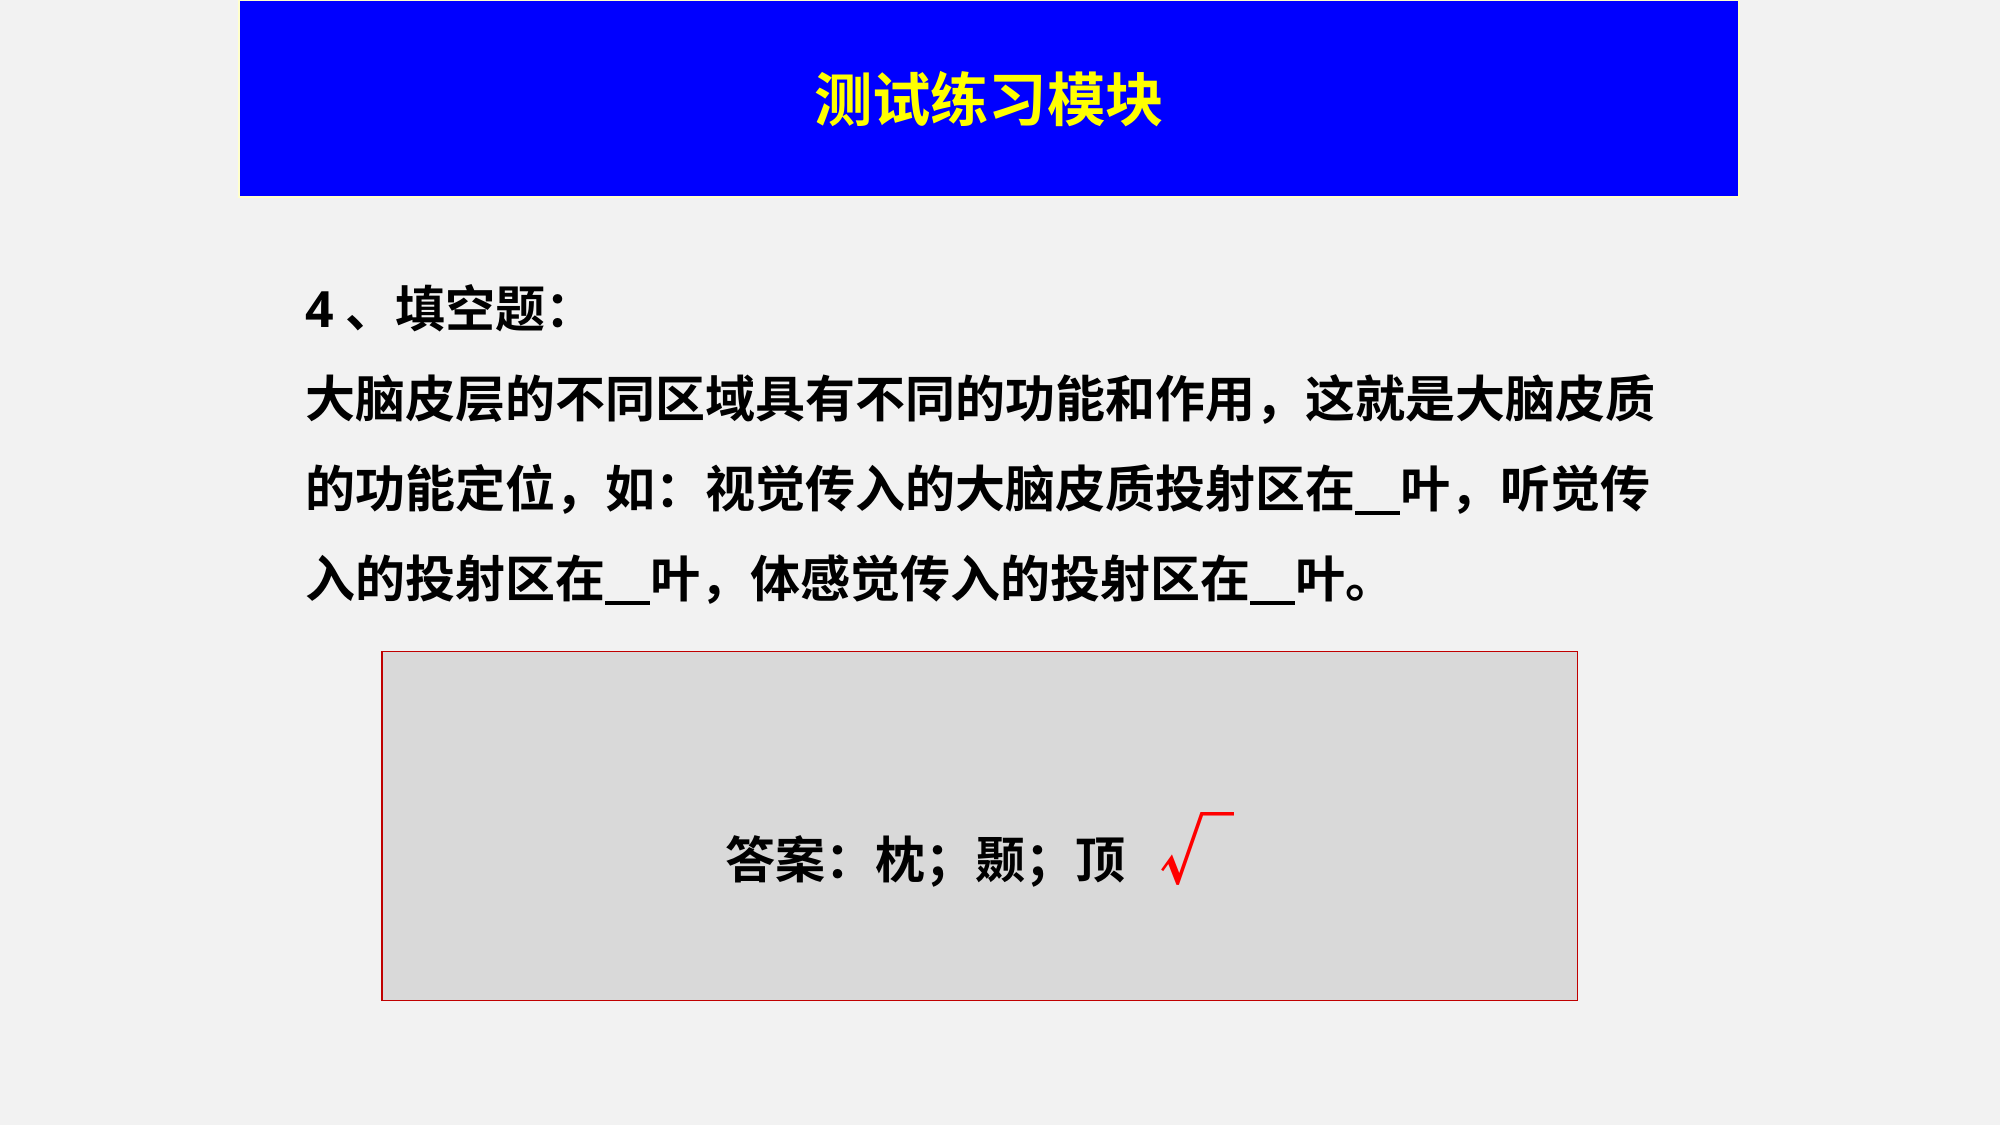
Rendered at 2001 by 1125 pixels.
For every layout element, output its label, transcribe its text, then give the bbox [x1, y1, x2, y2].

text_box 答案：枕；颞；顶 √ [382, 651, 1578, 1001]
text_box 4、填空题： 大脑皮层的不同区域具有不同的功能和作用，这就是大脑皮质的功能定位，如：视觉传入的大脑皮质投射区在 叶，听觉传入的投射区在 叶，体感觉传入的投射区在 叶。 [290, 239, 1697, 615]
text_box 测试练习模块 [238, 0, 1739, 197]
